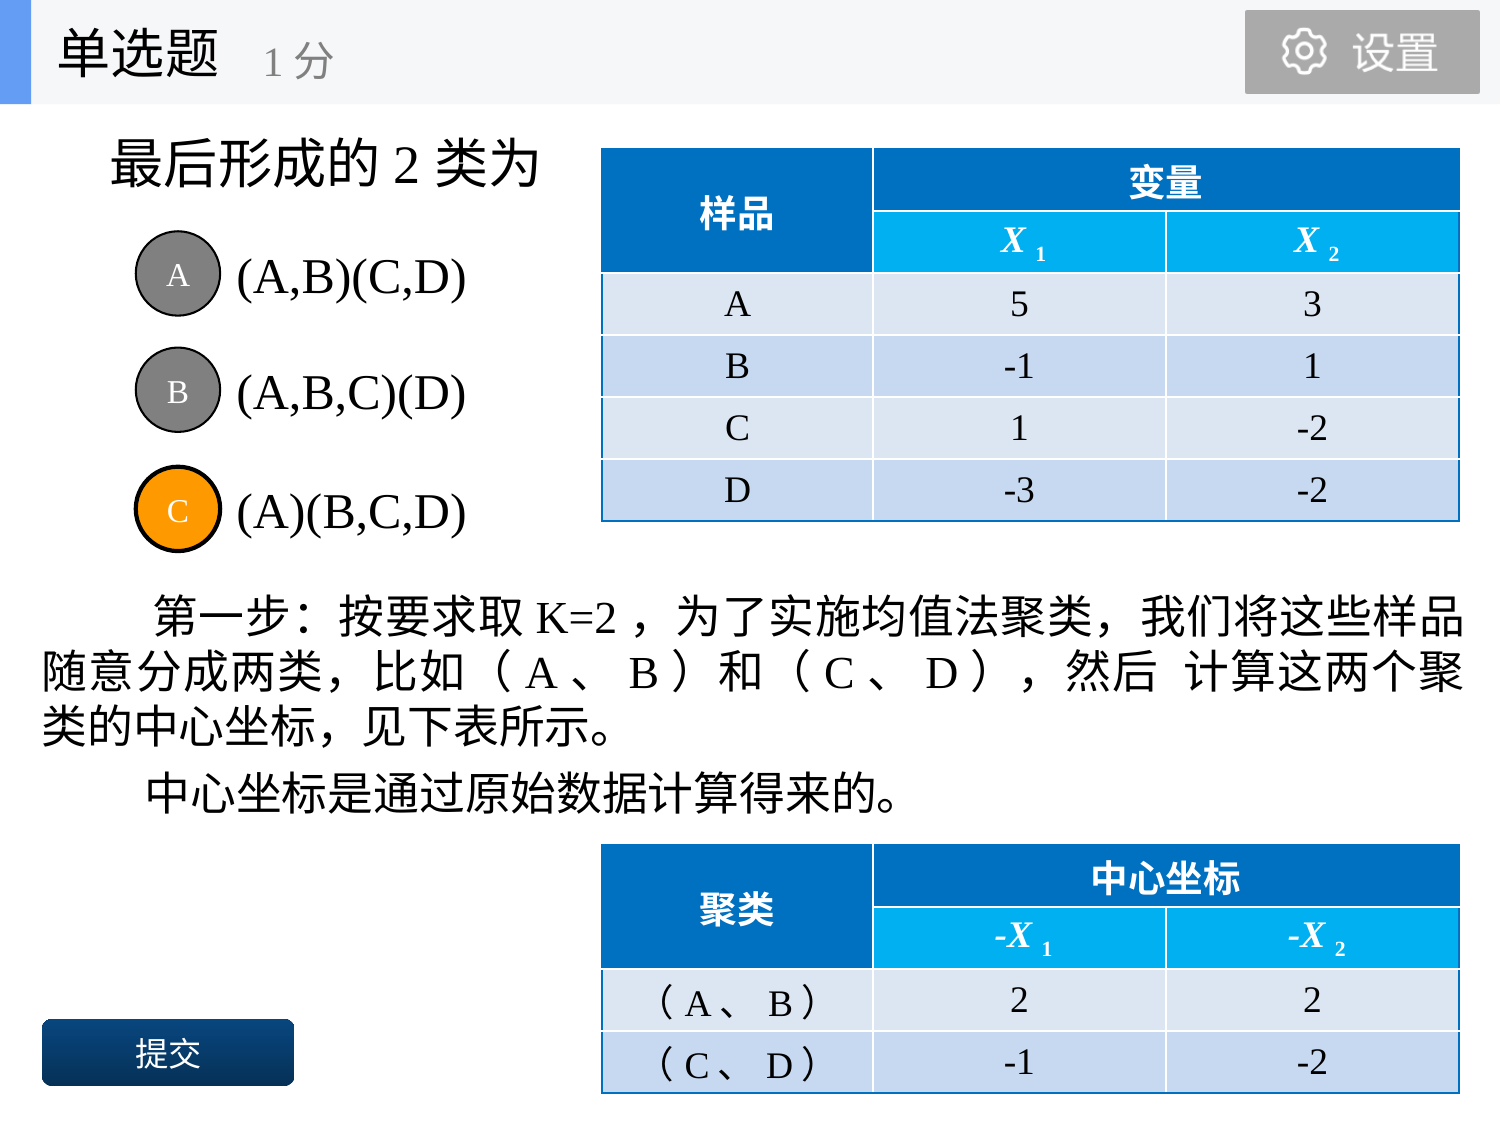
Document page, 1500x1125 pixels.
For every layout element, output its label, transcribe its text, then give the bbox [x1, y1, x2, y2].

table_header 变量 [874, 150, 1458, 210]
table_cell -2 [1167, 398, 1458, 458]
table_cell D [603, 460, 872, 520]
table_cell 1 [874, 398, 1165, 458]
table_cell 2 [1167, 970, 1458, 1030]
text_box 第一步：按要求取K=2，为了实施均值法聚类，我们将这些样品随意分成两类，比如（A、B）和（C、D），然后 计算这两个聚类的中心坐标，见下表所示。 中心坐标是通过原始数据计算得来的。 [41, 575, 1465, 820]
table_header 样品 [603, 150, 872, 272]
table_cell X 2 [1167, 212, 1458, 272]
table_cell X 1 [874, 212, 1165, 272]
text_box (A,B,C)(D) [221, 337, 551, 443]
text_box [0, 0, 1500, 105]
table_cell 3 [1167, 274, 1458, 334]
text_box C [135, 466, 221, 552]
table_cell -3 [874, 460, 1165, 520]
table_cell （A、B） [603, 970, 872, 1030]
table_header 聚类 [603, 846, 872, 968]
table_cell -X 1 [874, 908, 1165, 968]
table_cell B [603, 336, 872, 396]
text_box 提交 [41, 1018, 295, 1087]
table_cell -1 [874, 336, 1165, 396]
text_box 最后形成的2类为 [95, 113, 568, 215]
table_cell 2 [874, 970, 1165, 1030]
table_header 中心坐标 [874, 846, 1458, 906]
table_cell 1 [1167, 336, 1458, 396]
picture [1245, 10, 1480, 94]
table_cell -1 [874, 1032, 1165, 1092]
text_box A [135, 231, 221, 316]
table_cell -2 [1167, 460, 1458, 520]
table_cell 5 [874, 274, 1165, 334]
text_box B [135, 347, 221, 432]
table_cell C [603, 398, 872, 458]
text_box (A,B)(C,D) [221, 220, 534, 327]
text_box (A)(B,C,D) [221, 456, 551, 562]
table_cell A [603, 274, 872, 334]
table_cell -X 2 [1167, 908, 1458, 968]
table_cell -2 [1167, 1032, 1458, 1092]
table_cell （C、D） [603, 1032, 872, 1092]
